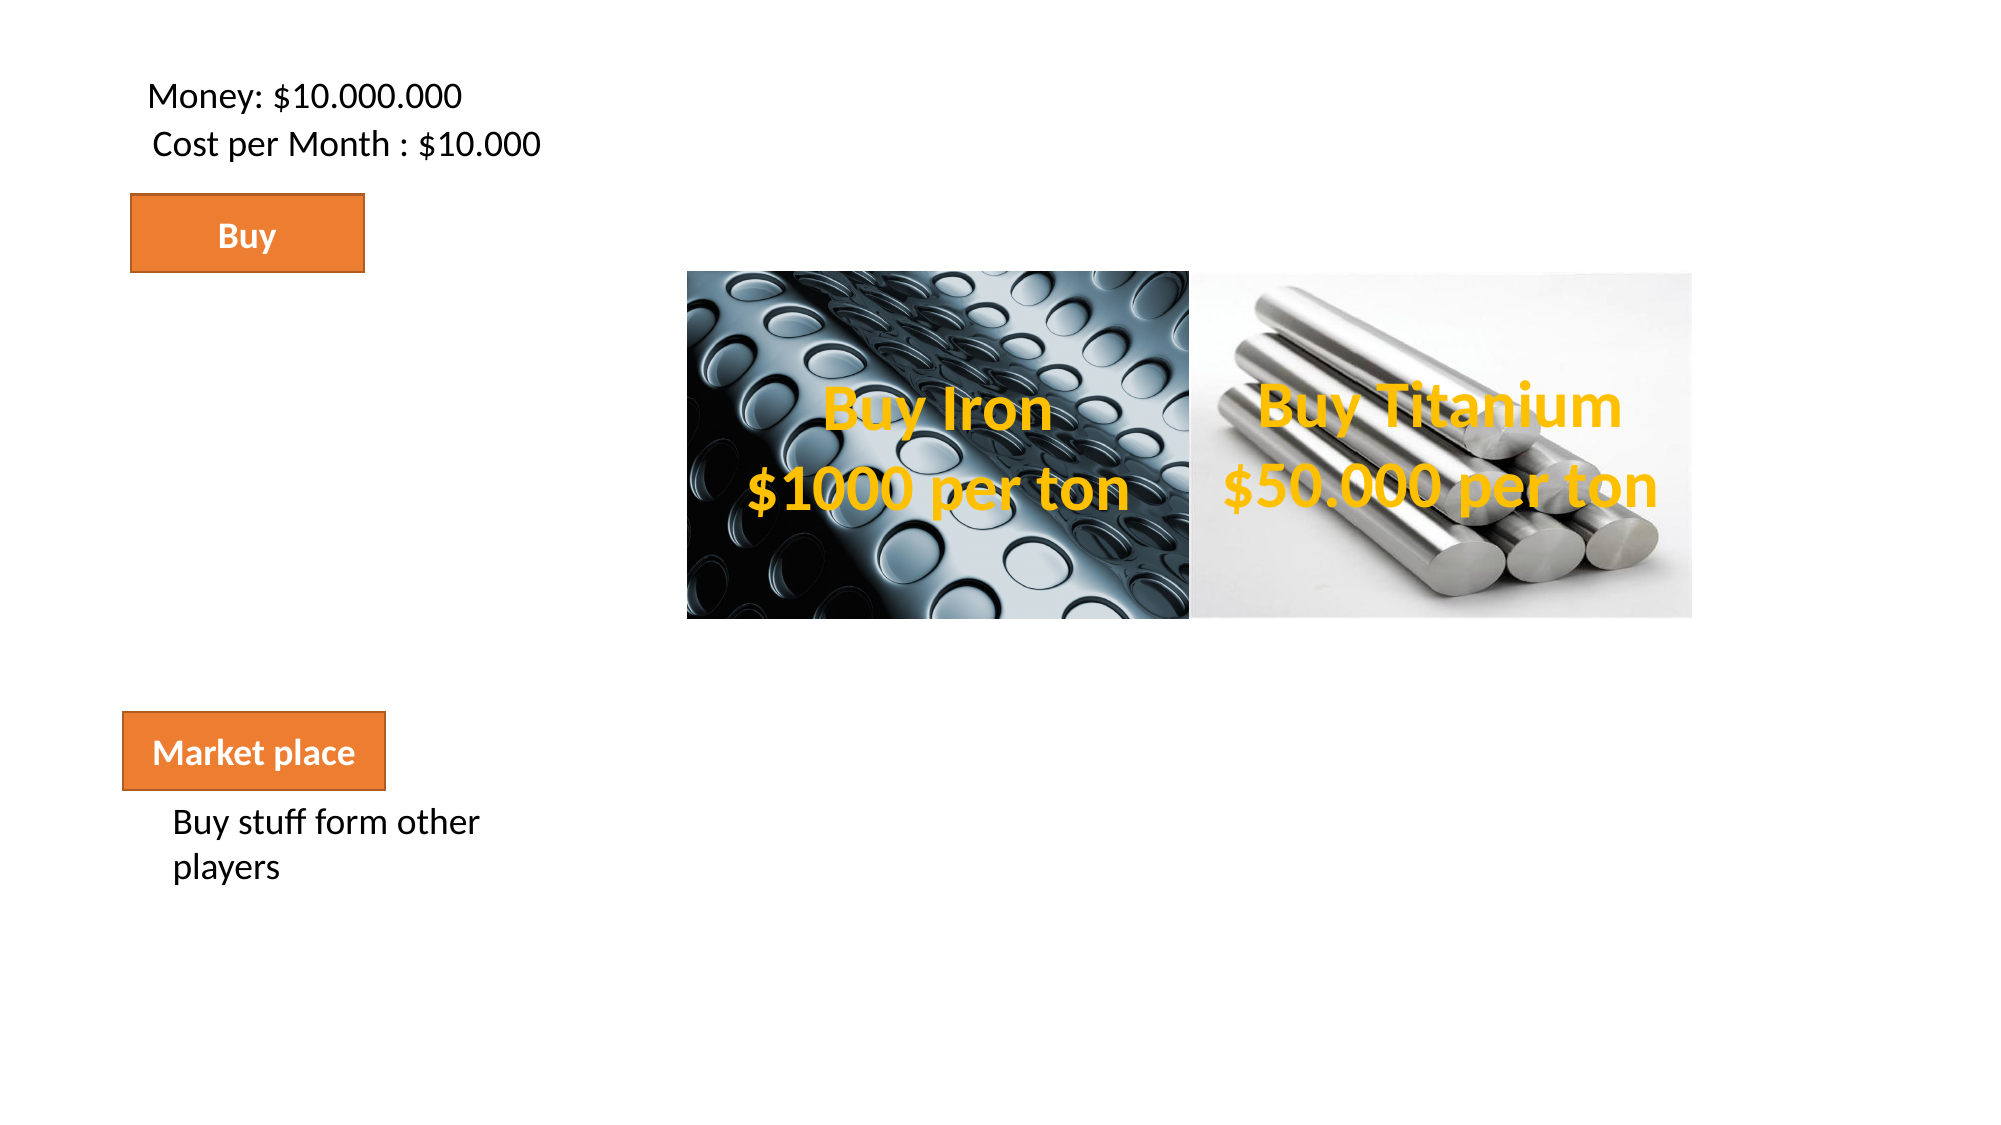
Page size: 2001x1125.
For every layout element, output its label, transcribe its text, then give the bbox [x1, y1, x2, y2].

picture [687, 271, 1692, 619]
text_box Buy [130, 193, 365, 273]
text_box Money: $10.000.000 [132, 63, 478, 124]
text_box Buy stuff form other players [157, 789, 505, 895]
text_box Market place [122, 711, 386, 791]
text_box Cost per Month : $10.000 [137, 111, 557, 172]
